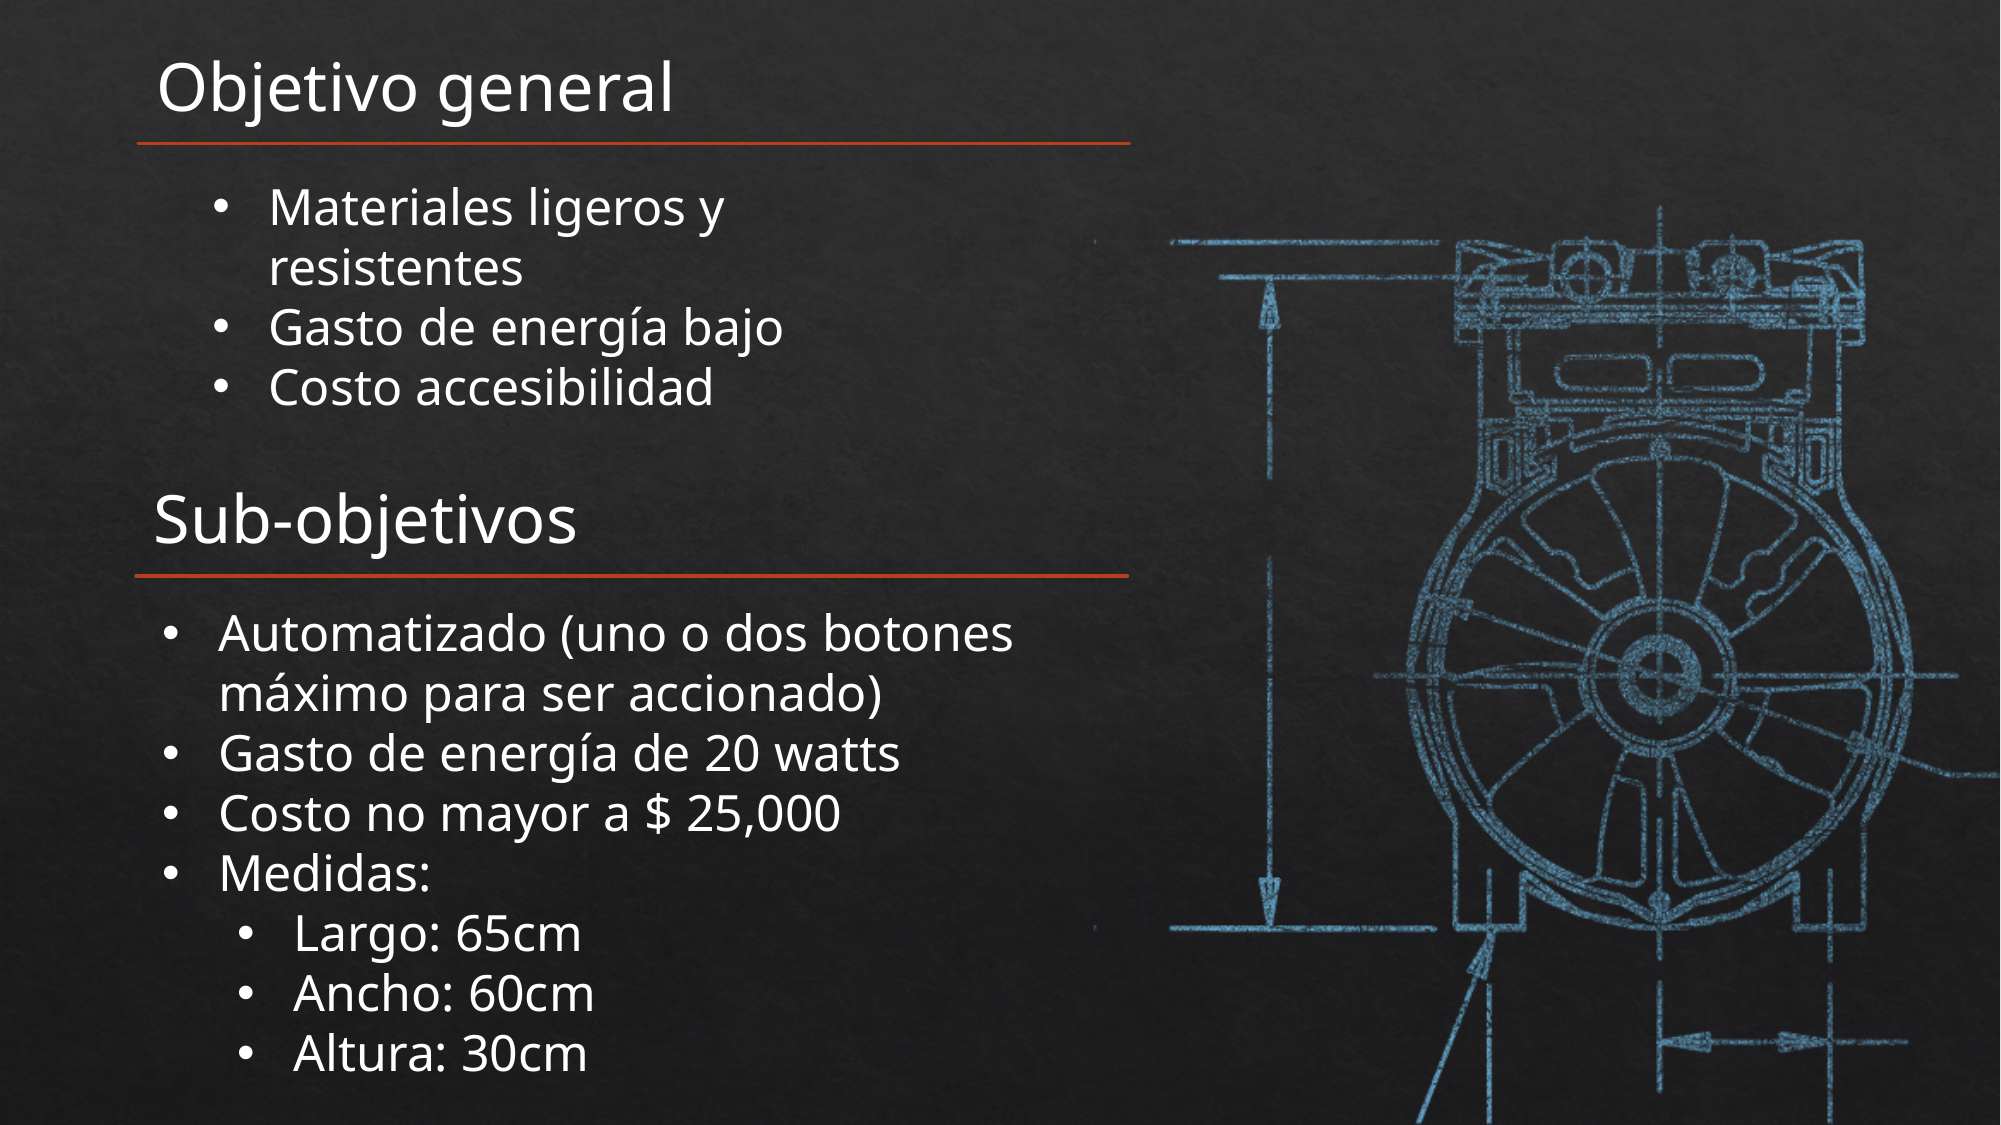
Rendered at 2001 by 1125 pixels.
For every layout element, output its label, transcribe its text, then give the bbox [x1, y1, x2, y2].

picture [1093, 141, 2000, 1125]
text_box Automatizado (uno o dos botones máximo para ser accionado) Gasto de energía de 20 watts Costo no mayor a $ 25,000 Medidas: Largo: 65cm Ancho: 60cm Altura: 30cm [147, 594, 1056, 1090]
text_box Objetivo general [140, 37, 969, 133]
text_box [135, 469, 1085, 577]
text_box Materiales ligeros y resistentes Gasto de energía bajo Costo accesibilidad [197, 167, 913, 423]
